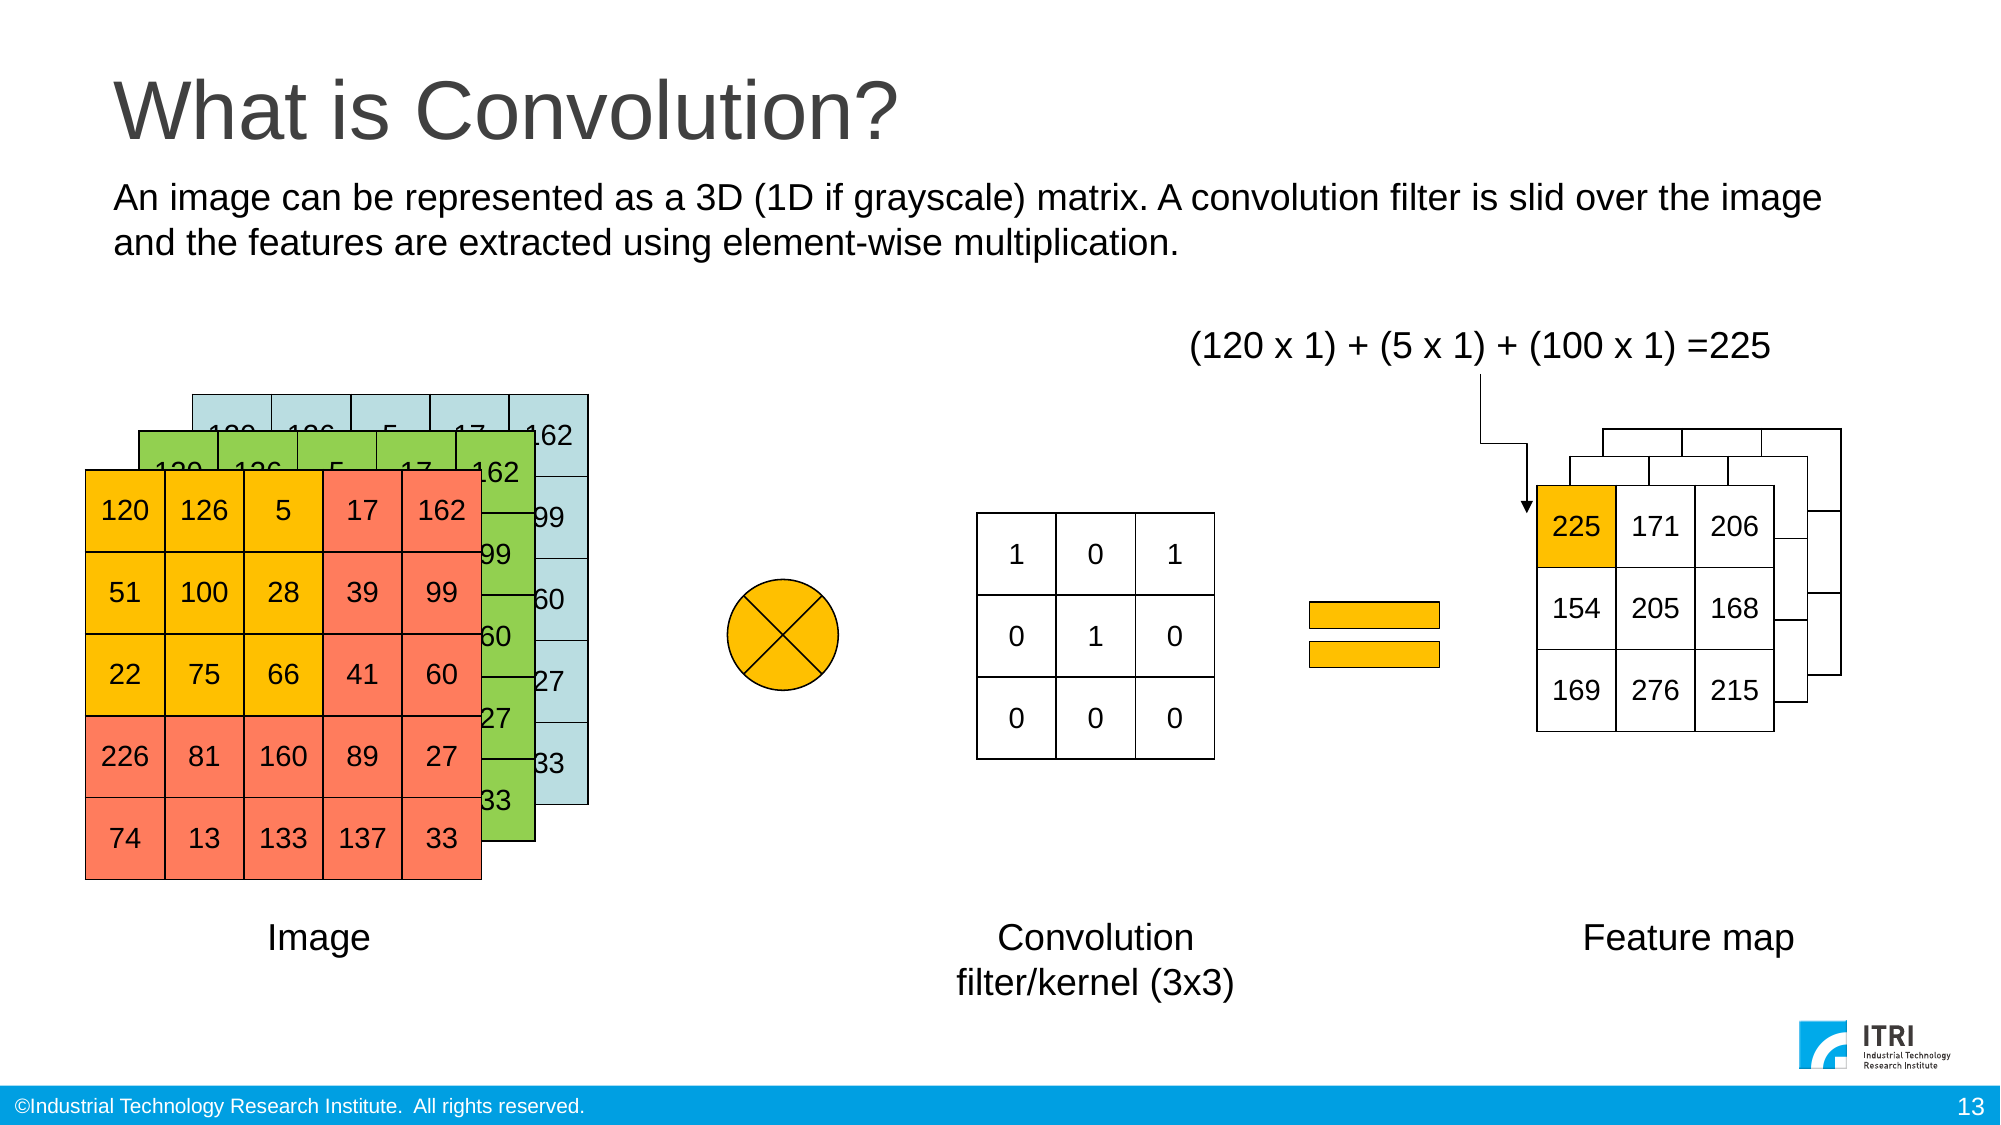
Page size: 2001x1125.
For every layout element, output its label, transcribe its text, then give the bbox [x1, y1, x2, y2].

table_cell 137 [324, 798, 401, 879]
table_header 17 [377, 432, 455, 469]
text_box Convolution filter/kernel (3x3) [915, 905, 1277, 1011]
table_cell 89 [324, 717, 401, 797]
table_cell 169 [1538, 650, 1615, 731]
text_box (120 x 1) + (5 x 1) + (100 x 1) =225 [1153, 313, 1808, 374]
text_box [727, 579, 839, 691]
table_cell 205 [1617, 568, 1694, 649]
table_header 225 [1538, 486, 1615, 567]
table_cell 0 [978, 596, 1055, 676]
table_cell 27 [403, 717, 481, 797]
table_cell 81 [166, 717, 243, 797]
table_header 126 [166, 471, 243, 551]
table_cell 100 [166, 553, 243, 633]
slide_number 13 [1874, 1085, 2000, 1125]
table_cell 154 [1538, 568, 1615, 649]
table_header [1571, 457, 1648, 485]
table_header [1650, 457, 1727, 485]
table_header 120 [193, 395, 271, 430]
table_header 5 [298, 432, 376, 469]
text_box [1309, 602, 1440, 629]
table_cell 60 [536, 559, 587, 640]
table_cell 160 [245, 717, 322, 797]
table_header 162 [510, 395, 587, 476]
title What is Convolution? [98, 48, 1930, 198]
table_cell 226 [86, 717, 164, 797]
table_cell 133 [245, 798, 322, 879]
text_box Image [138, 905, 500, 966]
table_cell 39 [324, 553, 401, 633]
table_cell 33 [482, 760, 534, 840]
table_cell [1775, 621, 1807, 701]
text_box Feature map [1508, 905, 1869, 966]
table_header 126 [219, 432, 297, 469]
table_cell 60 [403, 635, 481, 715]
table_cell 13 [166, 798, 243, 879]
table_header 0 [1057, 514, 1135, 594]
table_header 162 [403, 471, 481, 551]
table_header 5 [352, 395, 429, 430]
table_header [1762, 430, 1840, 510]
table_cell [1808, 512, 1840, 592]
table_cell 0 [1136, 678, 1214, 758]
table_header 1 [978, 514, 1055, 594]
table_cell 27 [536, 641, 587, 722]
table_cell 60 [482, 596, 534, 676]
table_header 126 [272, 395, 350, 430]
table_cell [1808, 594, 1840, 674]
table_cell 0 [978, 678, 1055, 758]
table_cell 0 [1136, 596, 1214, 676]
table_header [1683, 430, 1761, 456]
table_cell 33 [536, 723, 587, 804]
table_header 1 [1136, 514, 1214, 594]
table_cell 99 [403, 553, 481, 633]
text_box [1434, 420, 1574, 468]
table_header [1604, 430, 1681, 456]
table_cell 99 [482, 514, 534, 594]
text_box [1309, 641, 1440, 668]
table_cell 99 [536, 477, 587, 558]
table_cell 1 [1057, 596, 1135, 676]
table_cell 215 [1696, 650, 1773, 731]
table_header 162 [457, 432, 534, 512]
table_cell 41 [324, 635, 401, 715]
table_cell 0 [1057, 678, 1135, 758]
table_header 17 [324, 471, 401, 551]
table_cell 66 [245, 635, 322, 715]
text_box An image can be represented as a 3D (1D if grayscale) matrix. A convolution filter is slid over the image and the features are extracted using element-wise multiplication. [98, 165, 1861, 271]
table_header 17 [431, 395, 508, 430]
table_cell 168 [1696, 568, 1773, 649]
table_header 120 [86, 471, 164, 551]
table_cell 51 [86, 553, 164, 633]
table_cell 22 [86, 635, 164, 715]
table_cell 27 [482, 678, 534, 758]
table_header 171 [1617, 486, 1694, 567]
table_header 120 [140, 432, 217, 469]
table_cell 33 [403, 798, 481, 879]
table_header 5 [245, 471, 322, 551]
table_cell 74 [86, 798, 164, 879]
table_header 206 [1696, 486, 1773, 567]
table_cell 75 [166, 635, 243, 715]
table_cell [1775, 539, 1807, 619]
table_header [1729, 457, 1807, 538]
table_cell 28 [245, 553, 322, 633]
table_cell 276 [1617, 650, 1694, 731]
